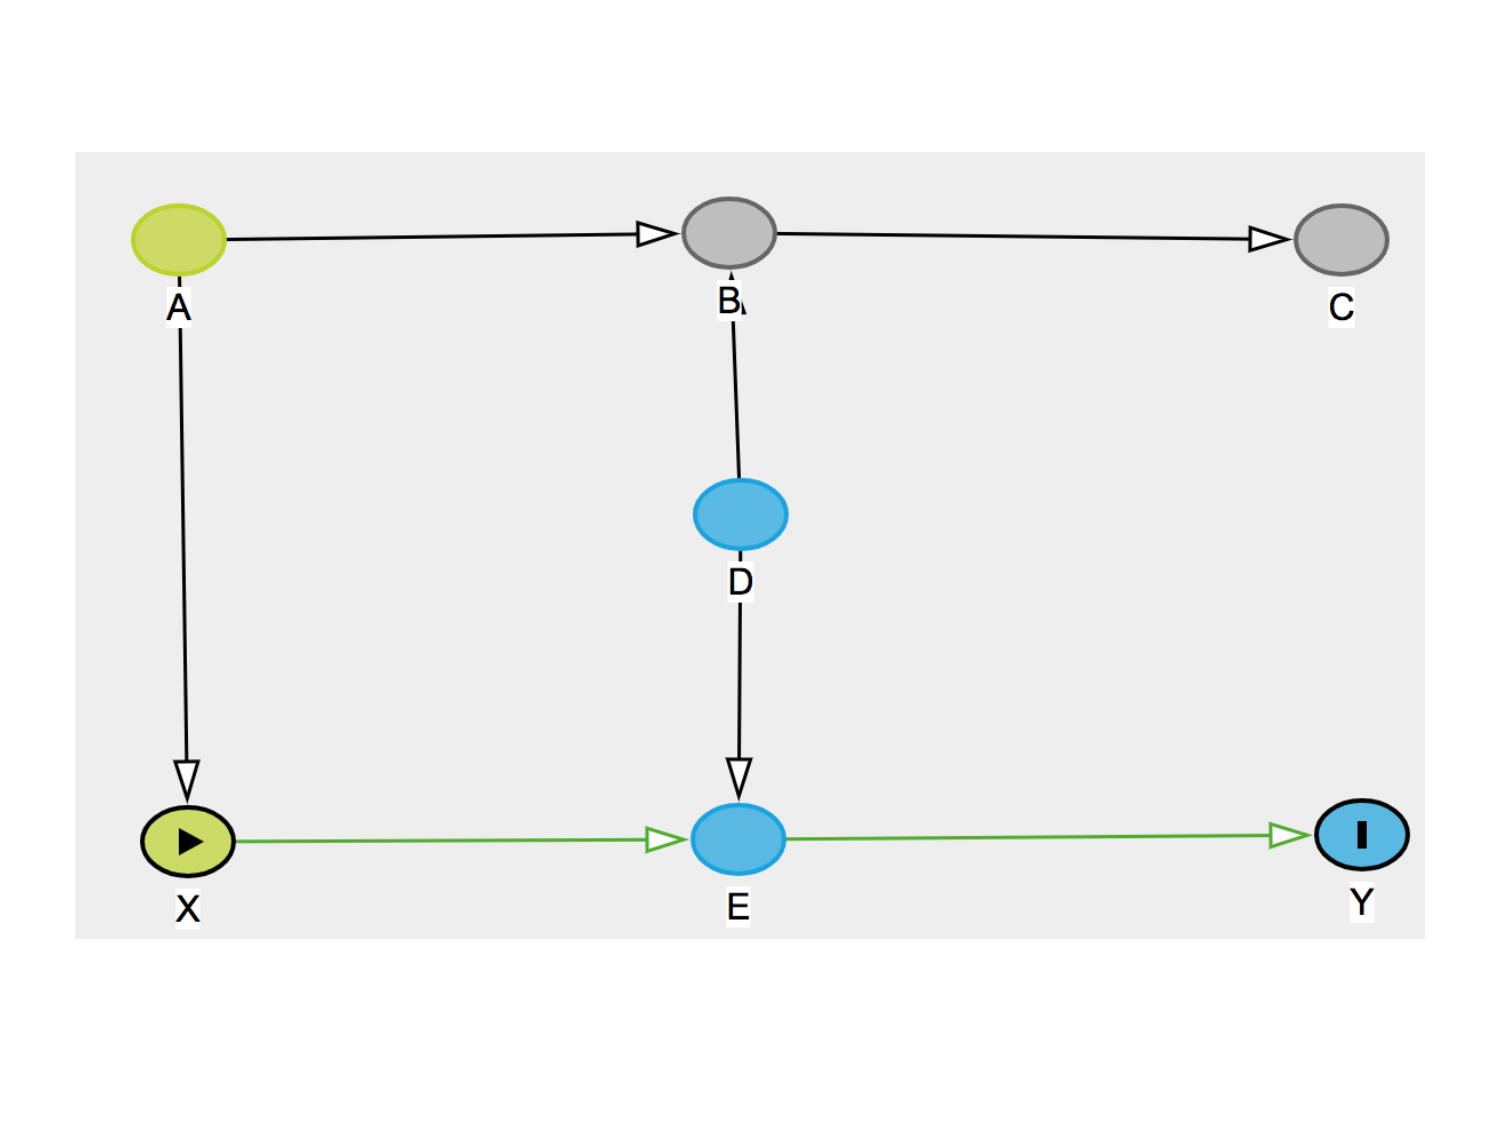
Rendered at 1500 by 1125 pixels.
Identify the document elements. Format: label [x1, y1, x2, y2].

list [74, 86, 1426, 1006]
